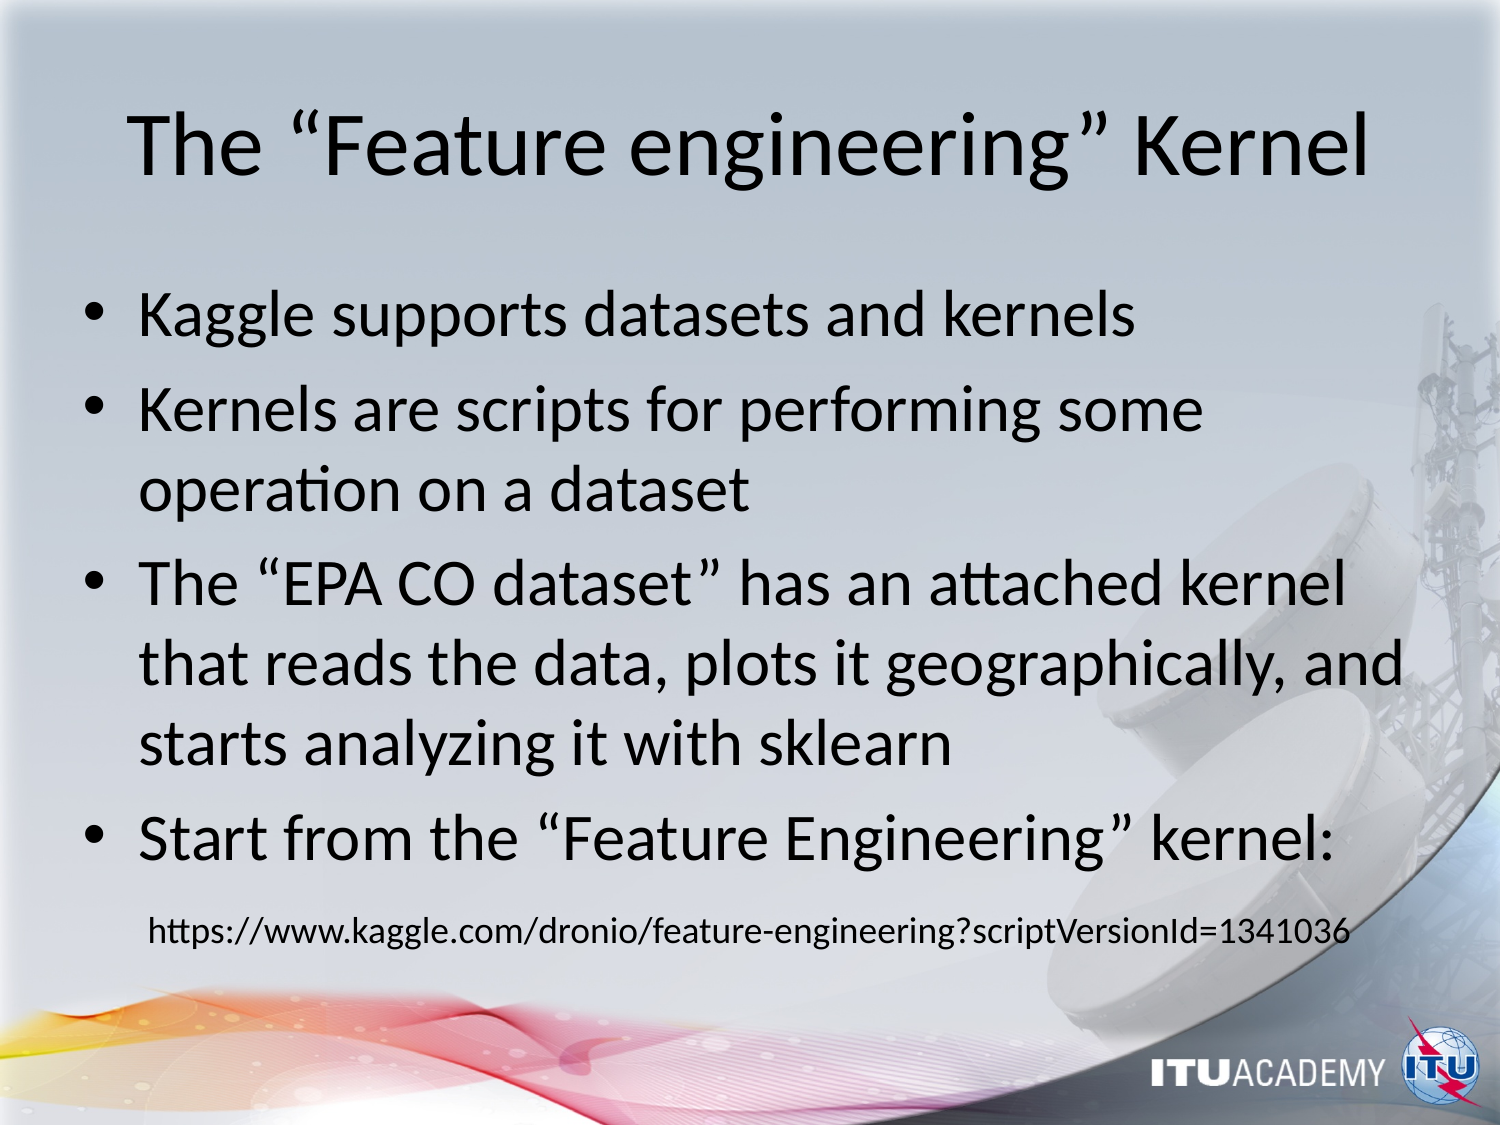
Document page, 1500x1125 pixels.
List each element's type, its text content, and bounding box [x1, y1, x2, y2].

title The “Feature engineering” Kernel [74, 44, 1426, 234]
text_box https://www.kaggle.com/dronio/feature-engineering?scriptVersionId=1341036 [140, 899, 1360, 959]
list Kaggle supports datasets and kernels Kernels are scripts for performing some operation on a dataset The “EPA CO dataset” has an attached kernel that reads the data, plots it geographically, and starts analyzing it with sklearn Start from the “Feature Engineering” kernel: [74, 261, 1426, 1006]
picture [0, 0, 1500, 1125]
